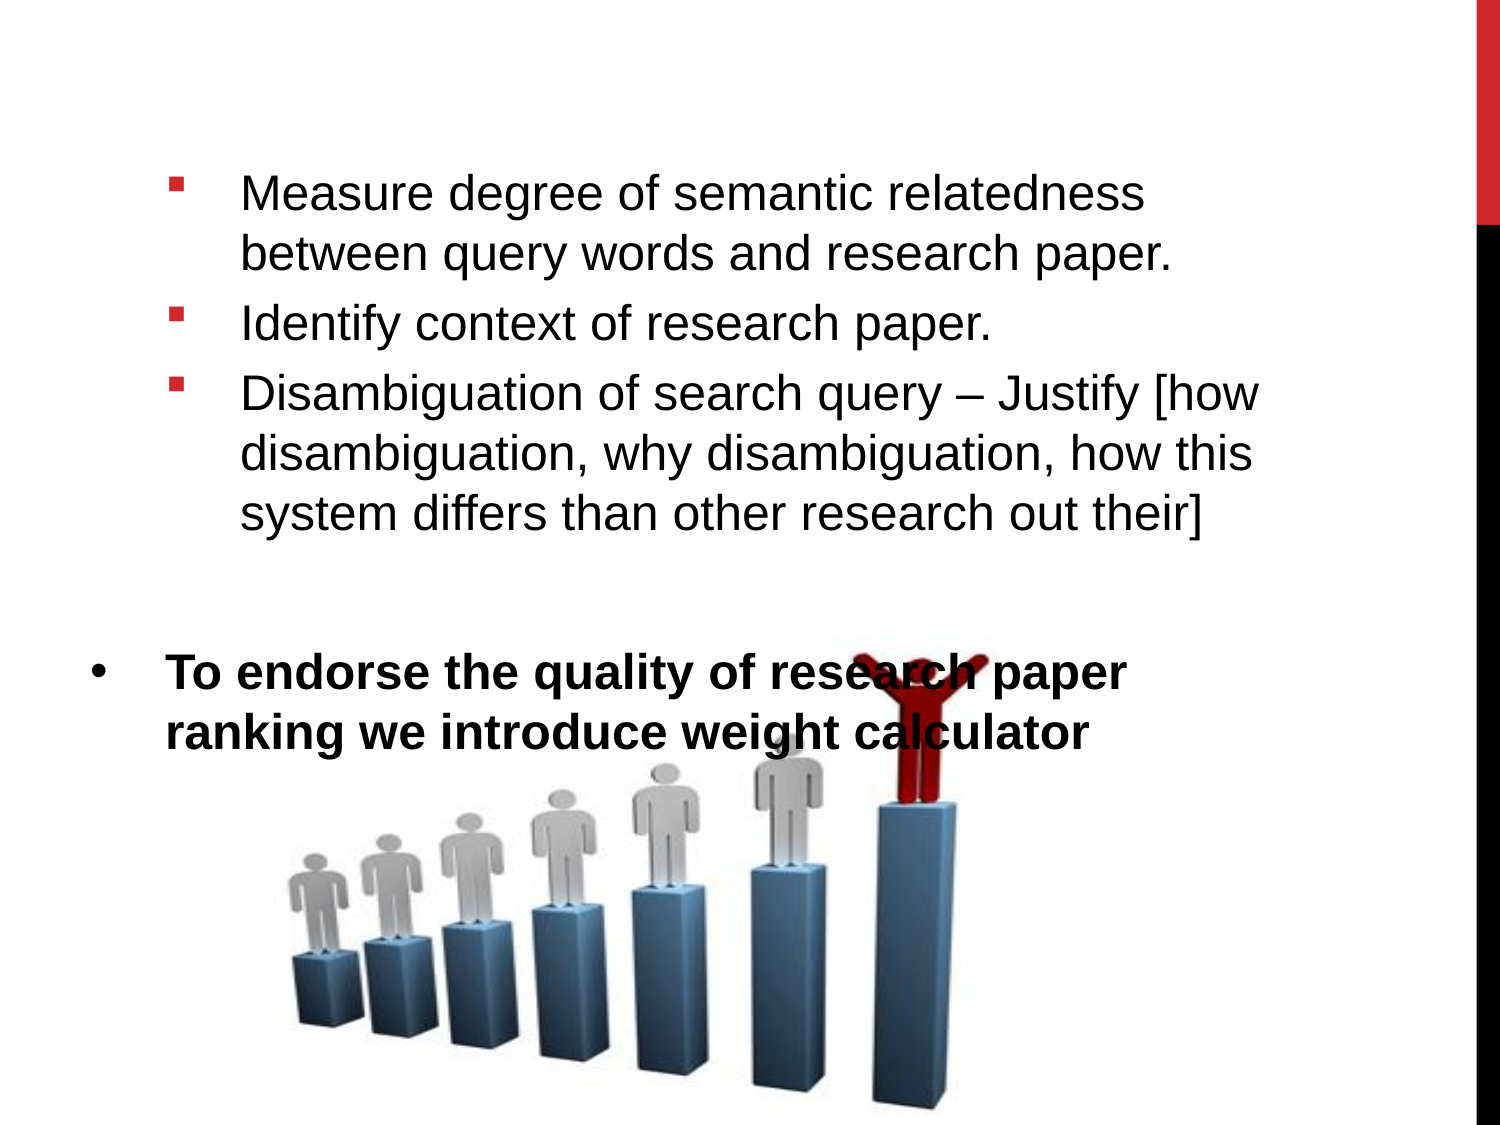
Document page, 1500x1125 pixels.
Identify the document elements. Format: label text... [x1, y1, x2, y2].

picture [272, 637, 1001, 1125]
list Measure degree of semantic relatedness between query words and research paper. Identify context of research paper. Disambiguation of search query – Justify [how disambiguation, why disambiguation, how this system differs than other research out their] To endorse the quality of research paper ranking we introduce weight calculator [75, 152, 1325, 871]
